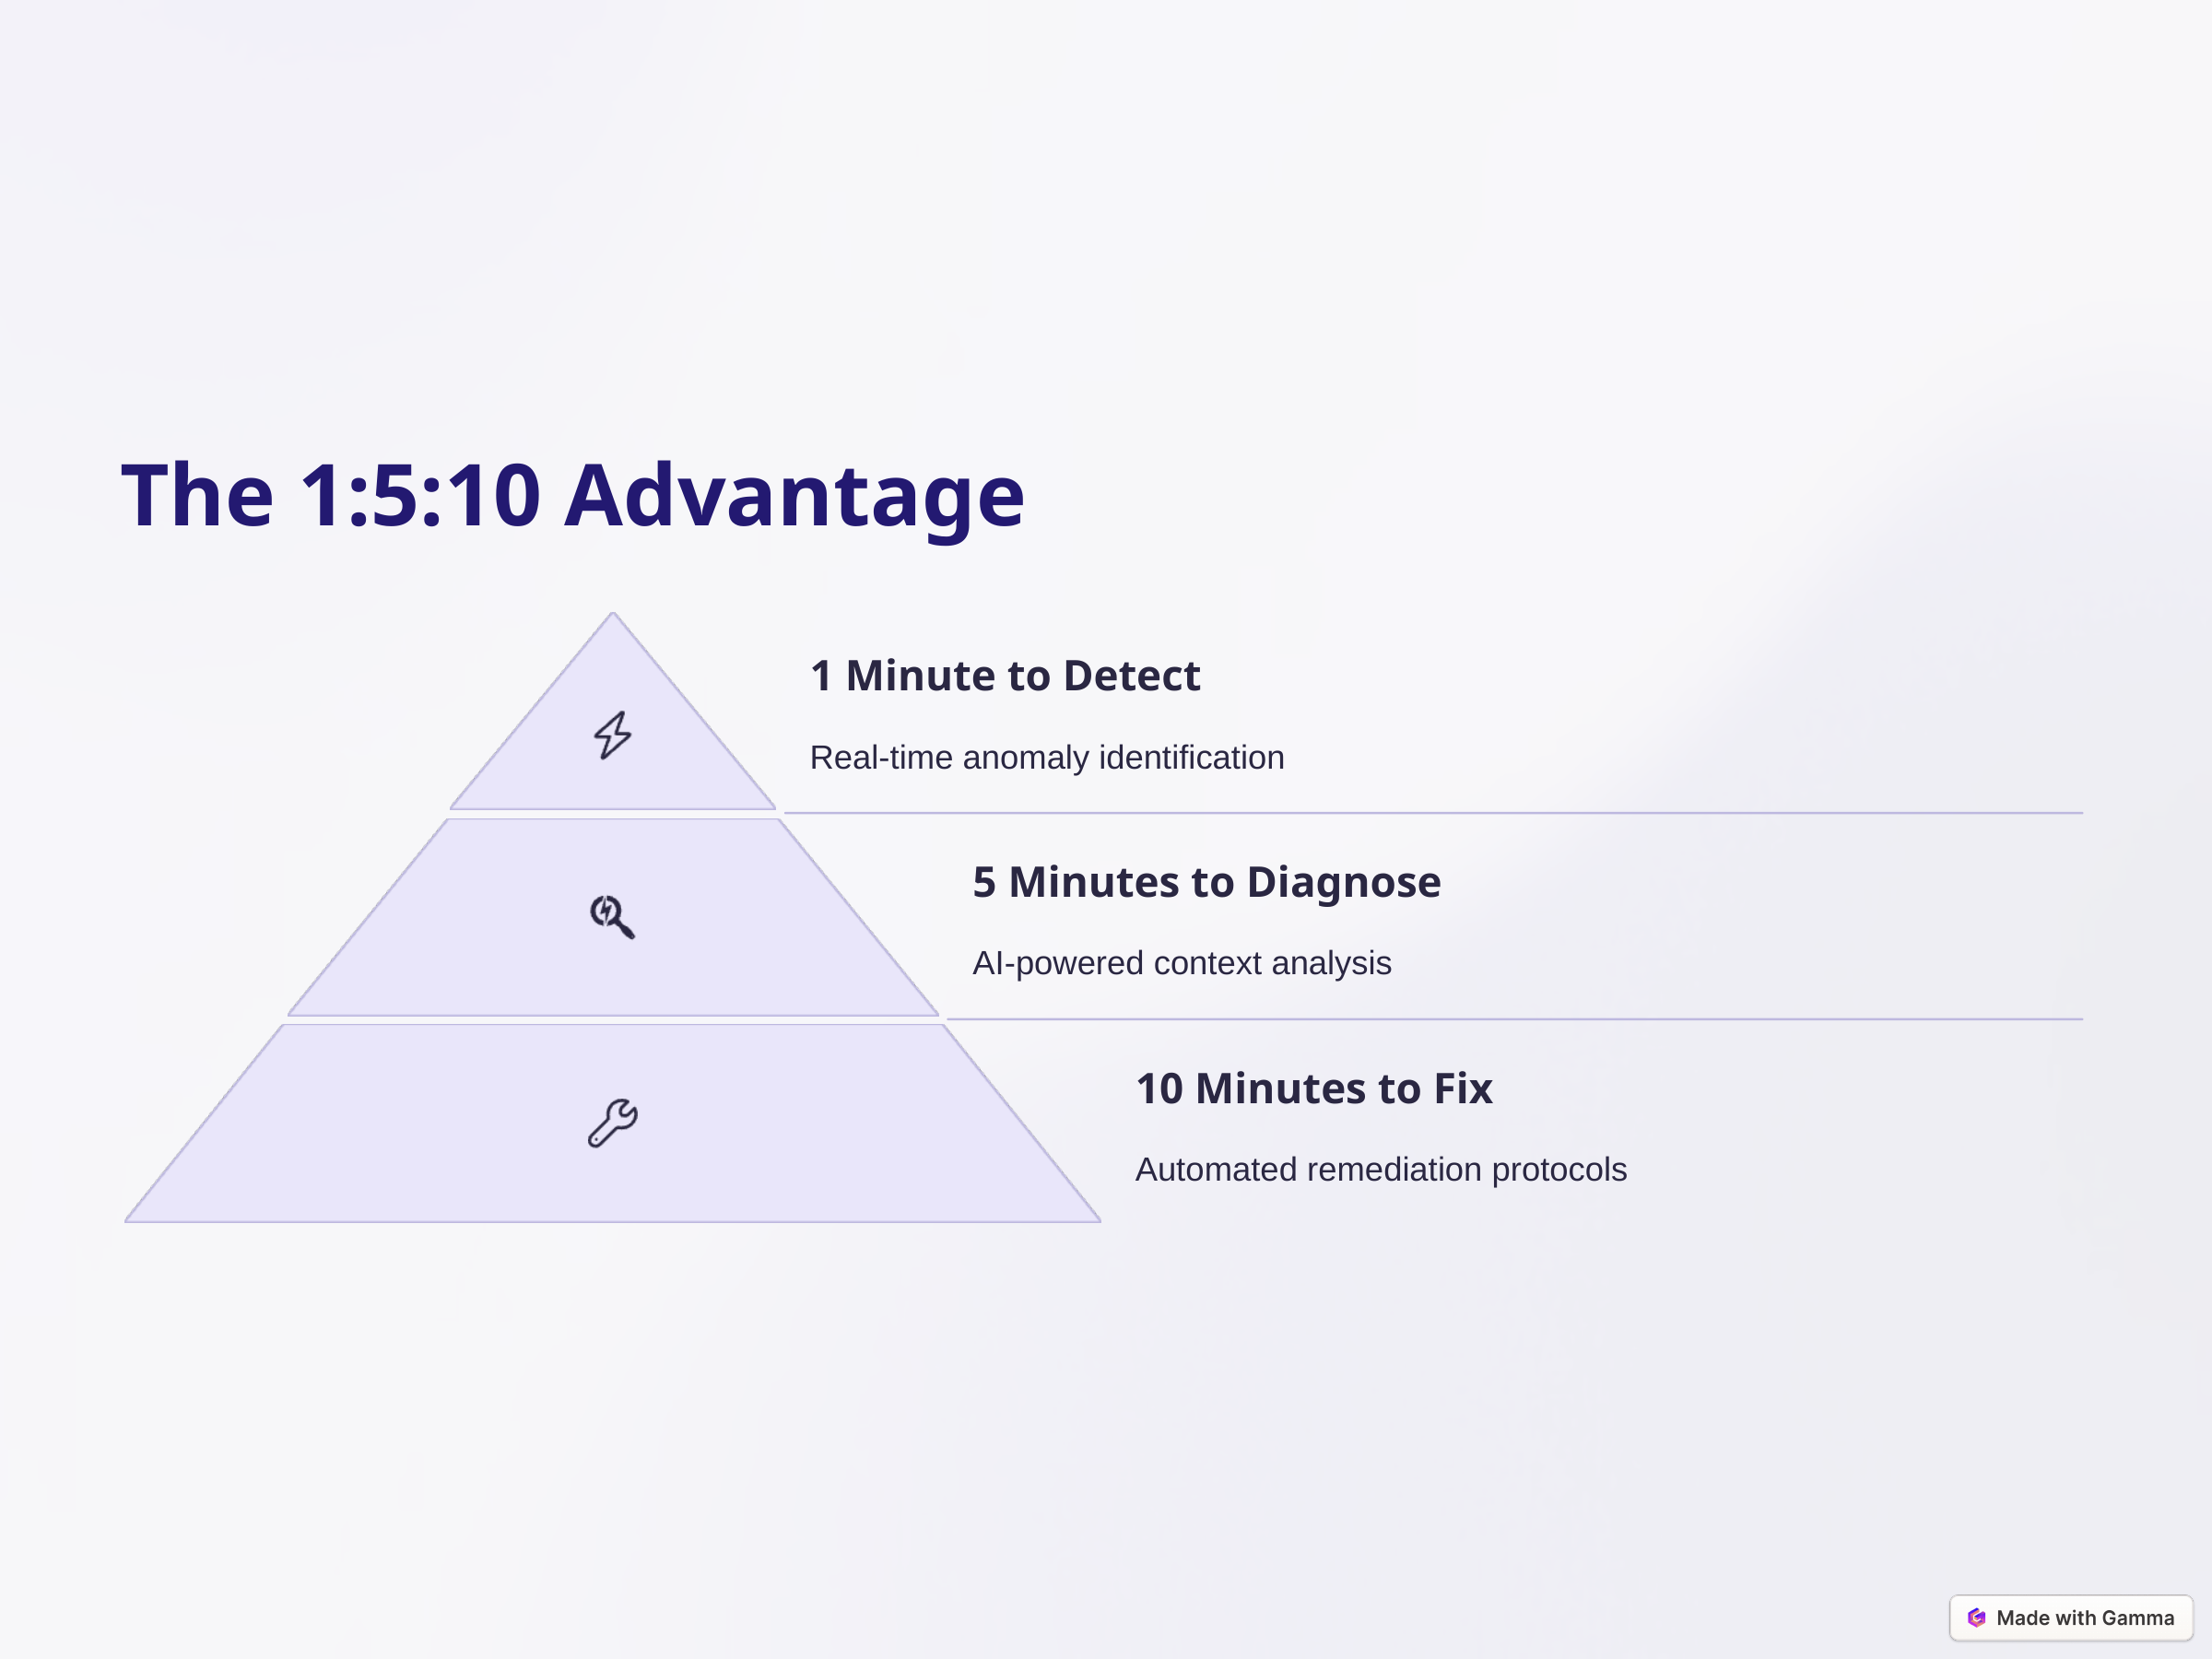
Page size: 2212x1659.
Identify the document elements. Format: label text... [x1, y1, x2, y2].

text_box Automated remediation protocols [1135, 1133, 1639, 1188]
text_box 10 Minutes to Fix [1135, 1058, 1564, 1113]
text_box [783, 811, 2084, 815]
picture [1941, 1586, 2202, 1649]
picture [450, 612, 776, 810]
picture [124, 1024, 1101, 1223]
text_box 5 Minutes to Diagnose [972, 853, 1411, 907]
text_box AI-powered context analysis [972, 926, 1411, 982]
picture [287, 818, 939, 1017]
text_box The 1:5:10 Advantage [120, 436, 978, 544]
text_box Real-time anomaly identification [809, 721, 1296, 776]
text_box 1 Minute to Detect [809, 646, 1239, 700]
text_box [947, 1018, 2084, 1021]
